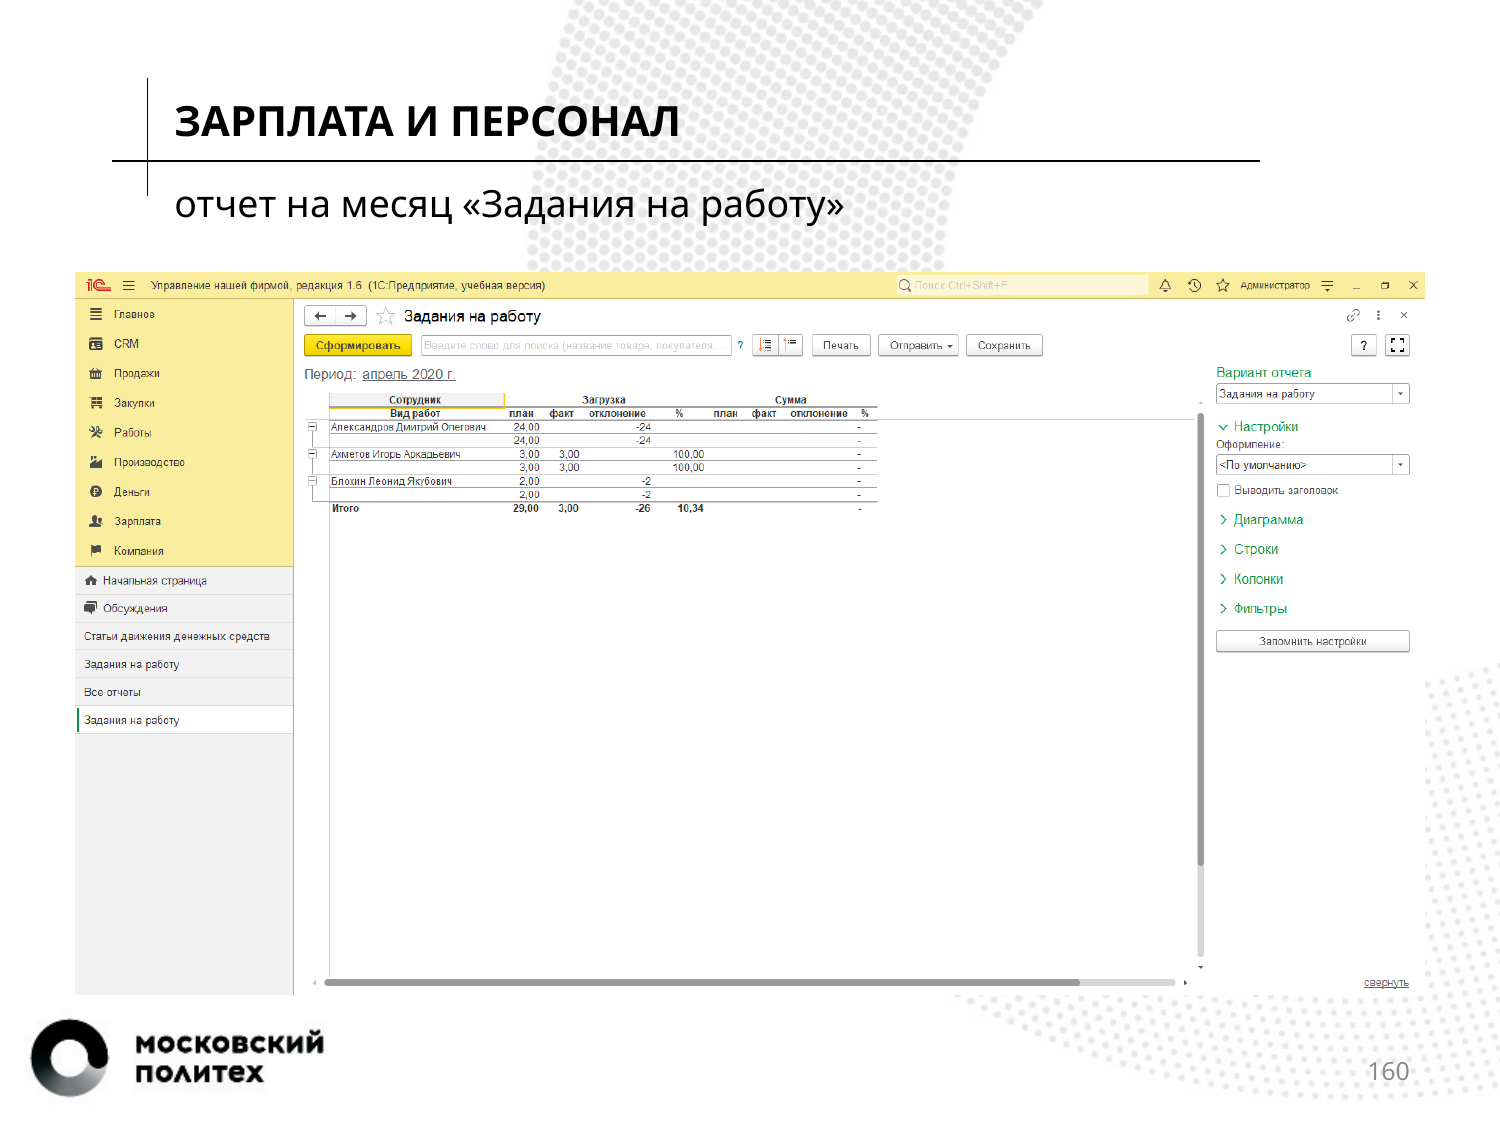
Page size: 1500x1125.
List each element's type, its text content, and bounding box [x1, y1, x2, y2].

title отчет на месяц «Задания на работу» [159, 161, 1427, 244]
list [74, 272, 1426, 995]
text_box ЗАРПЛАТА И ПЕРСОНАЛ [159, 78, 1427, 161]
slide_number 160 [1074, 1042, 1425, 1103]
picture [0, 0, 1500, 1125]
